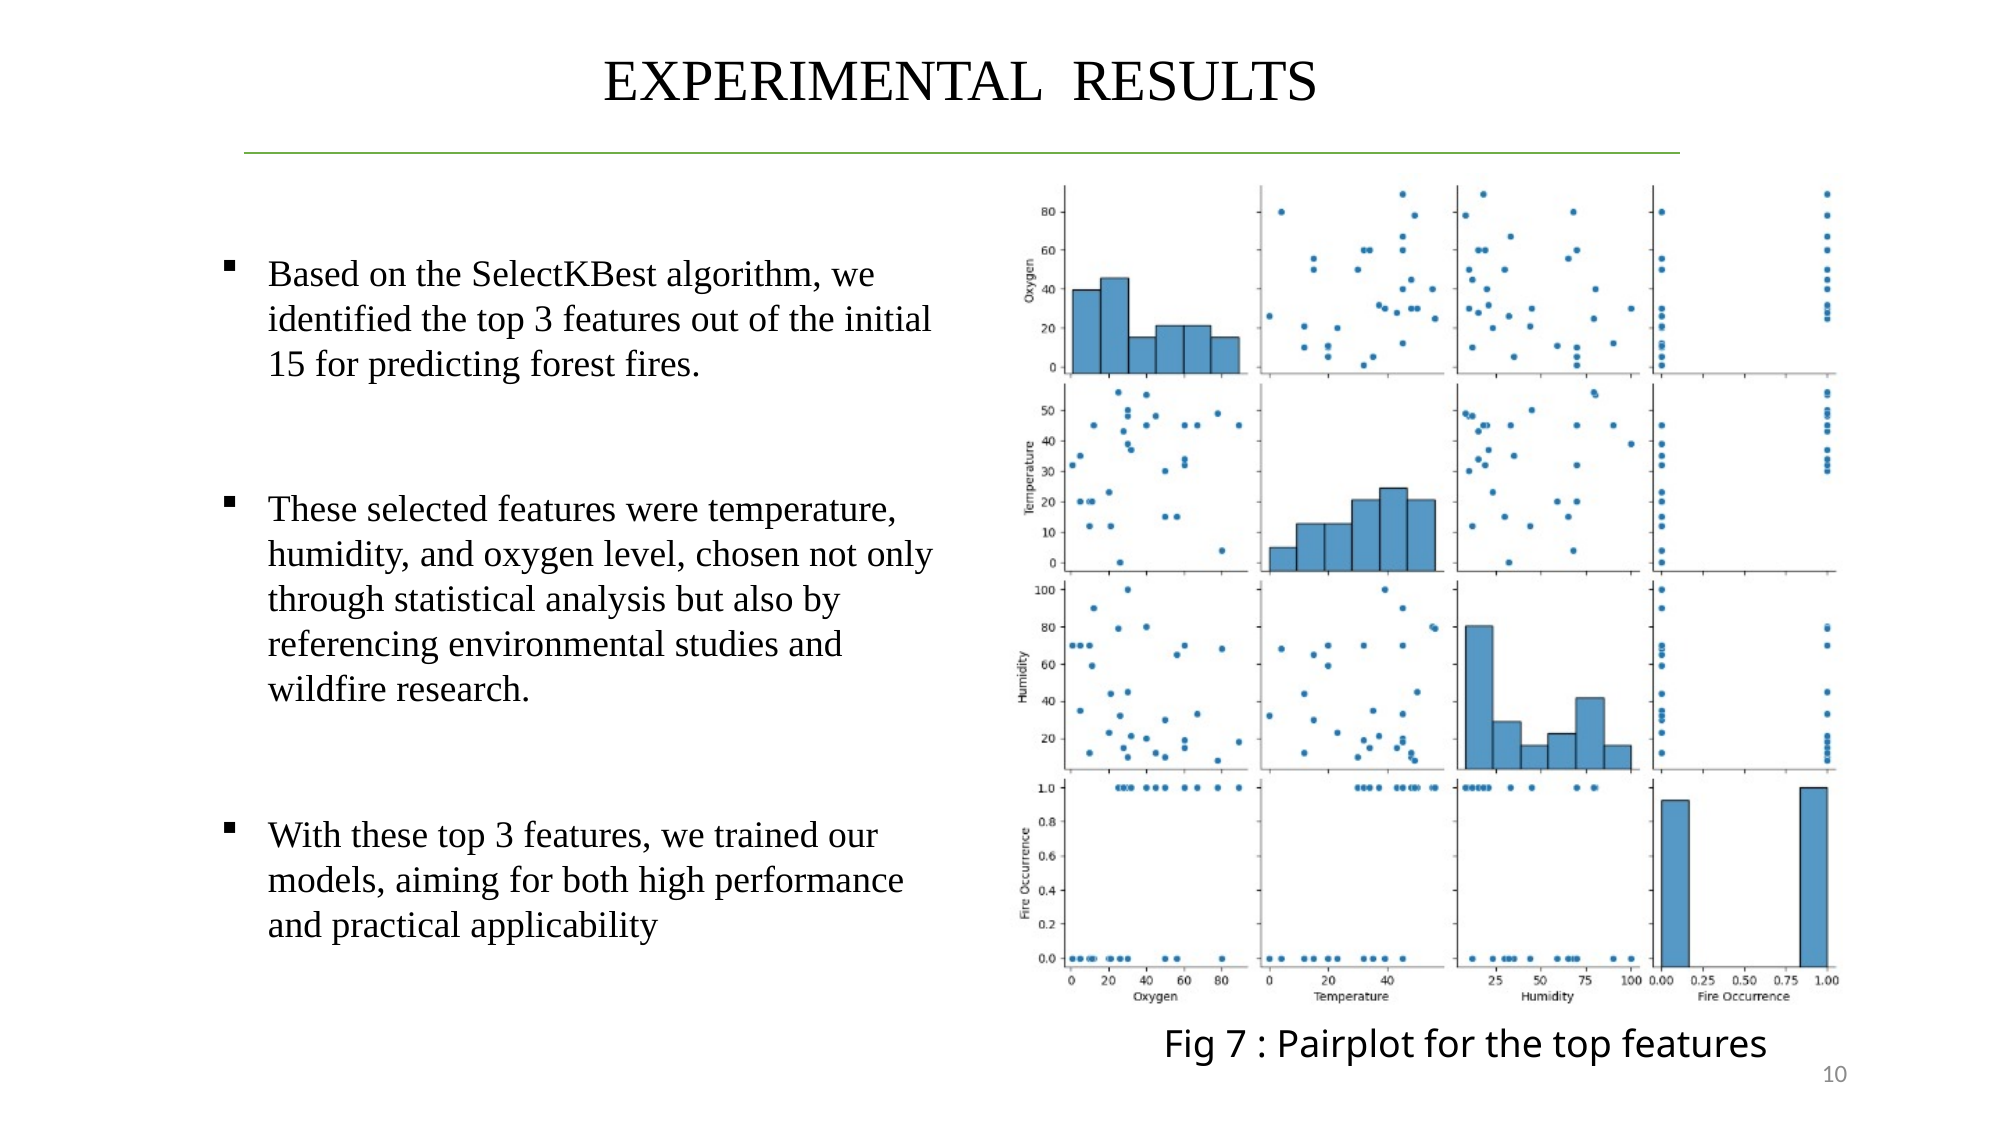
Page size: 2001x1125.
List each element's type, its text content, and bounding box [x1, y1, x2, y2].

title Experimental RESULTS [511, 9, 1413, 152]
picture [999, 173, 1865, 1023]
text_box Based on the SelectKBest algorithm, we identified the top 3 features out of the initial 15 for predicting forest fires. [206, 241, 962, 392]
text_box With these top 3 features, we trained our models, aiming for both high performance and practical applicability [206, 803, 962, 953]
text_box These selected features were temperature, humidity, and oxygen level, chosen not only through statistical analysis but also by referencing environmental studies and wildfire research. [206, 476, 962, 717]
text_box Fig 7 : Pairplot for the top features [1148, 1023, 1798, 1073]
slide_number 10 [1412, 1042, 1863, 1103]
